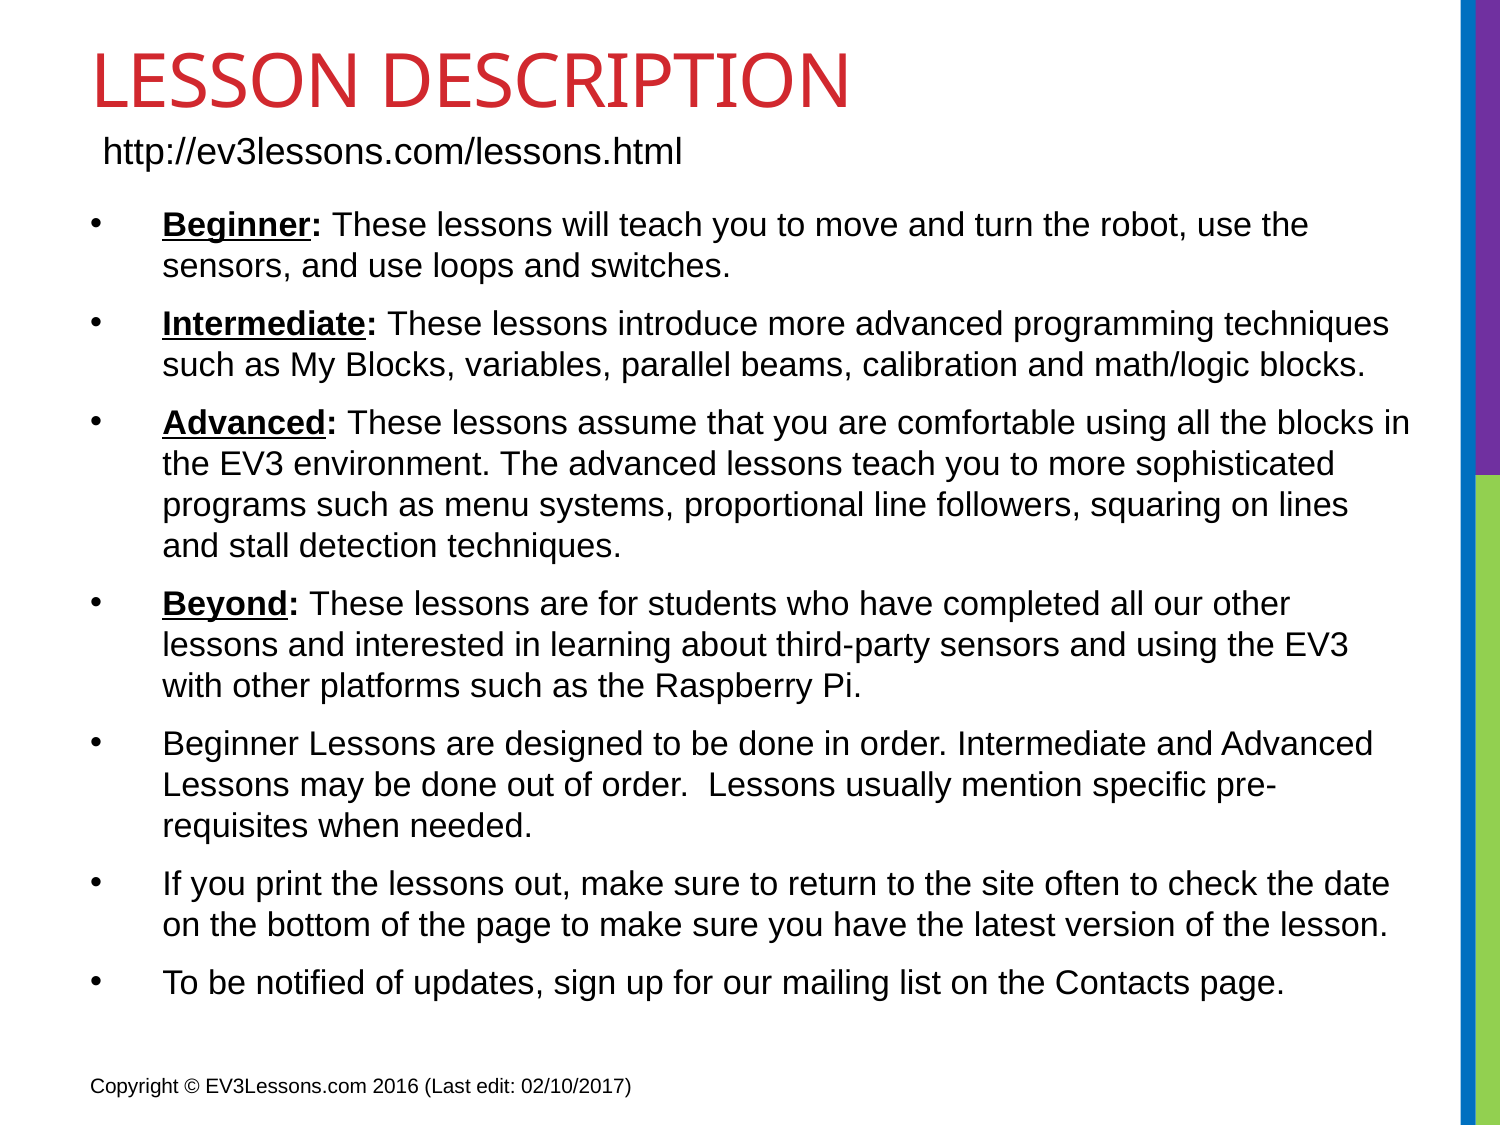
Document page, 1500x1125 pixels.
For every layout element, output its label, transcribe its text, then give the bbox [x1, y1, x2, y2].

list Beginner: These lessons will teach you to move and turn the robot, use the sensors, and use loops and switches. Intermediate: These lessons introduce more advanced programming techniques such as My Blocks, variables, parallel beams, calibration and math/logic blocks. Advanced: These lessons assume that you are comfortable using all the blocks in the EV3 environment. The advanced lessons teach you to more sophisticated programs such as menu systems, proportional line followers, squaring on lines and stall detection techniques. Beyond: These lessons are for students who have completed all our other lessons and interested in learning about third-party sensors and using the EV3 with other platforms such as the Raspberry Pi. Beginner Lessons are designed to be done in order. Intermediate and Advanced Lessons may be done out of order. Lessons usually mention specific pre-requisites when needed. If you print the lessons out, make sure to return to the site often to check the date on the bottom of the page to make sure you have the latest version of the lesson. To be notified of updates, sign up for our mailing list on the Contacts page. [75, 195, 1428, 1020]
title LESSON DESCRIPTION [75, 25, 1428, 195]
text_box http://ev3lessons.com/lessons.html [87, 119, 699, 180]
footer Copyright © EV3Lessons.com 2016 (Last edit: 02/10/2017) [75, 1065, 709, 1112]
